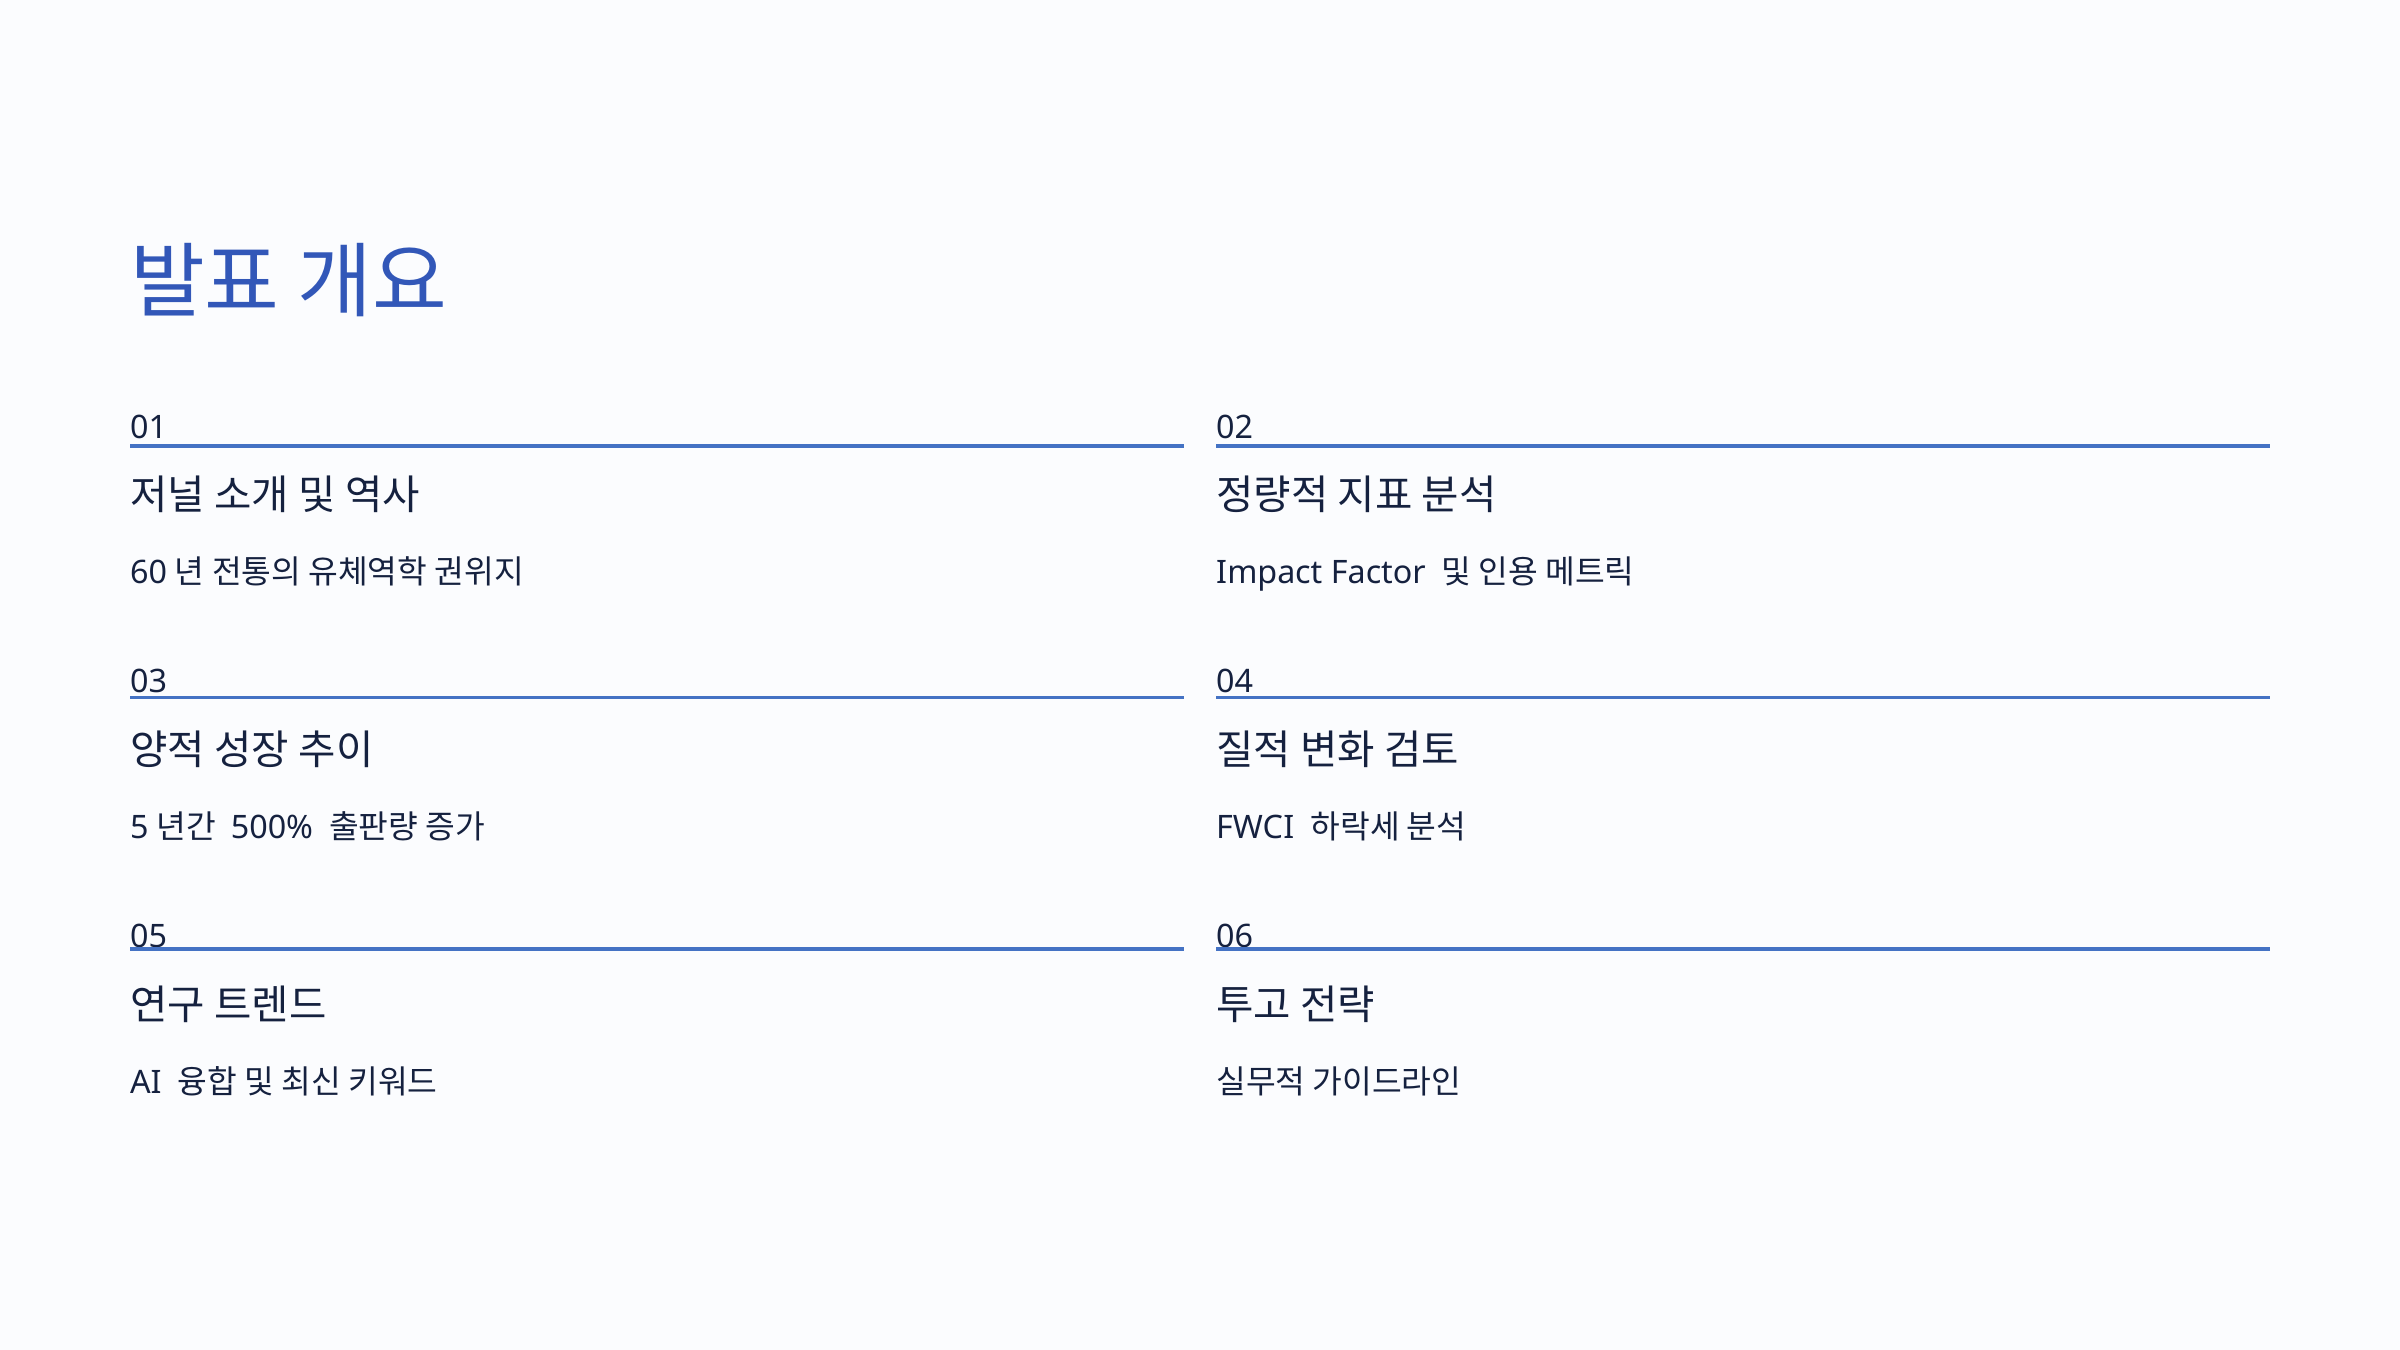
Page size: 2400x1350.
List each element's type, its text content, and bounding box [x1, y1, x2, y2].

text_box 양적 성장 추이 [130, 722, 538, 774]
text_box 질적 변화 검토 [1216, 722, 1624, 774]
picture [1216, 443, 2270, 448]
picture [130, 695, 1184, 700]
text_box 60년 전통의 유체역학 권위지 [130, 538, 1184, 591]
text_box 03 [130, 647, 163, 688]
text_box 01 [130, 392, 163, 434]
picture [130, 443, 1184, 448]
picture [1216, 947, 2270, 951]
text_box 06 [1216, 902, 1249, 943]
text_box 04 [1216, 647, 1249, 688]
text_box FWCI 하락세 분석 [1216, 792, 2270, 846]
picture [130, 947, 1184, 951]
picture [1216, 695, 2270, 700]
text_box 발표 개요 [130, 225, 945, 328]
text_box 투고 전략 [1216, 977, 1624, 1029]
text_box Impact Factor 및 인용 메트릭 [1216, 538, 2270, 591]
text_box AI 융합 및 최신 키워드 [130, 1047, 1184, 1100]
text_box 05 [130, 902, 163, 943]
text_box 연구 트렌드 [130, 977, 538, 1029]
text_box 5년간 500% 출판량 증가 [130, 792, 1184, 846]
text_box 정량적 지표 분석 [1216, 467, 1624, 519]
text_box 저널 소개 및 역사 [130, 467, 538, 519]
text_box 실무적 가이드라인 [1216, 1047, 2270, 1100]
text_box 02 [1216, 392, 1249, 434]
